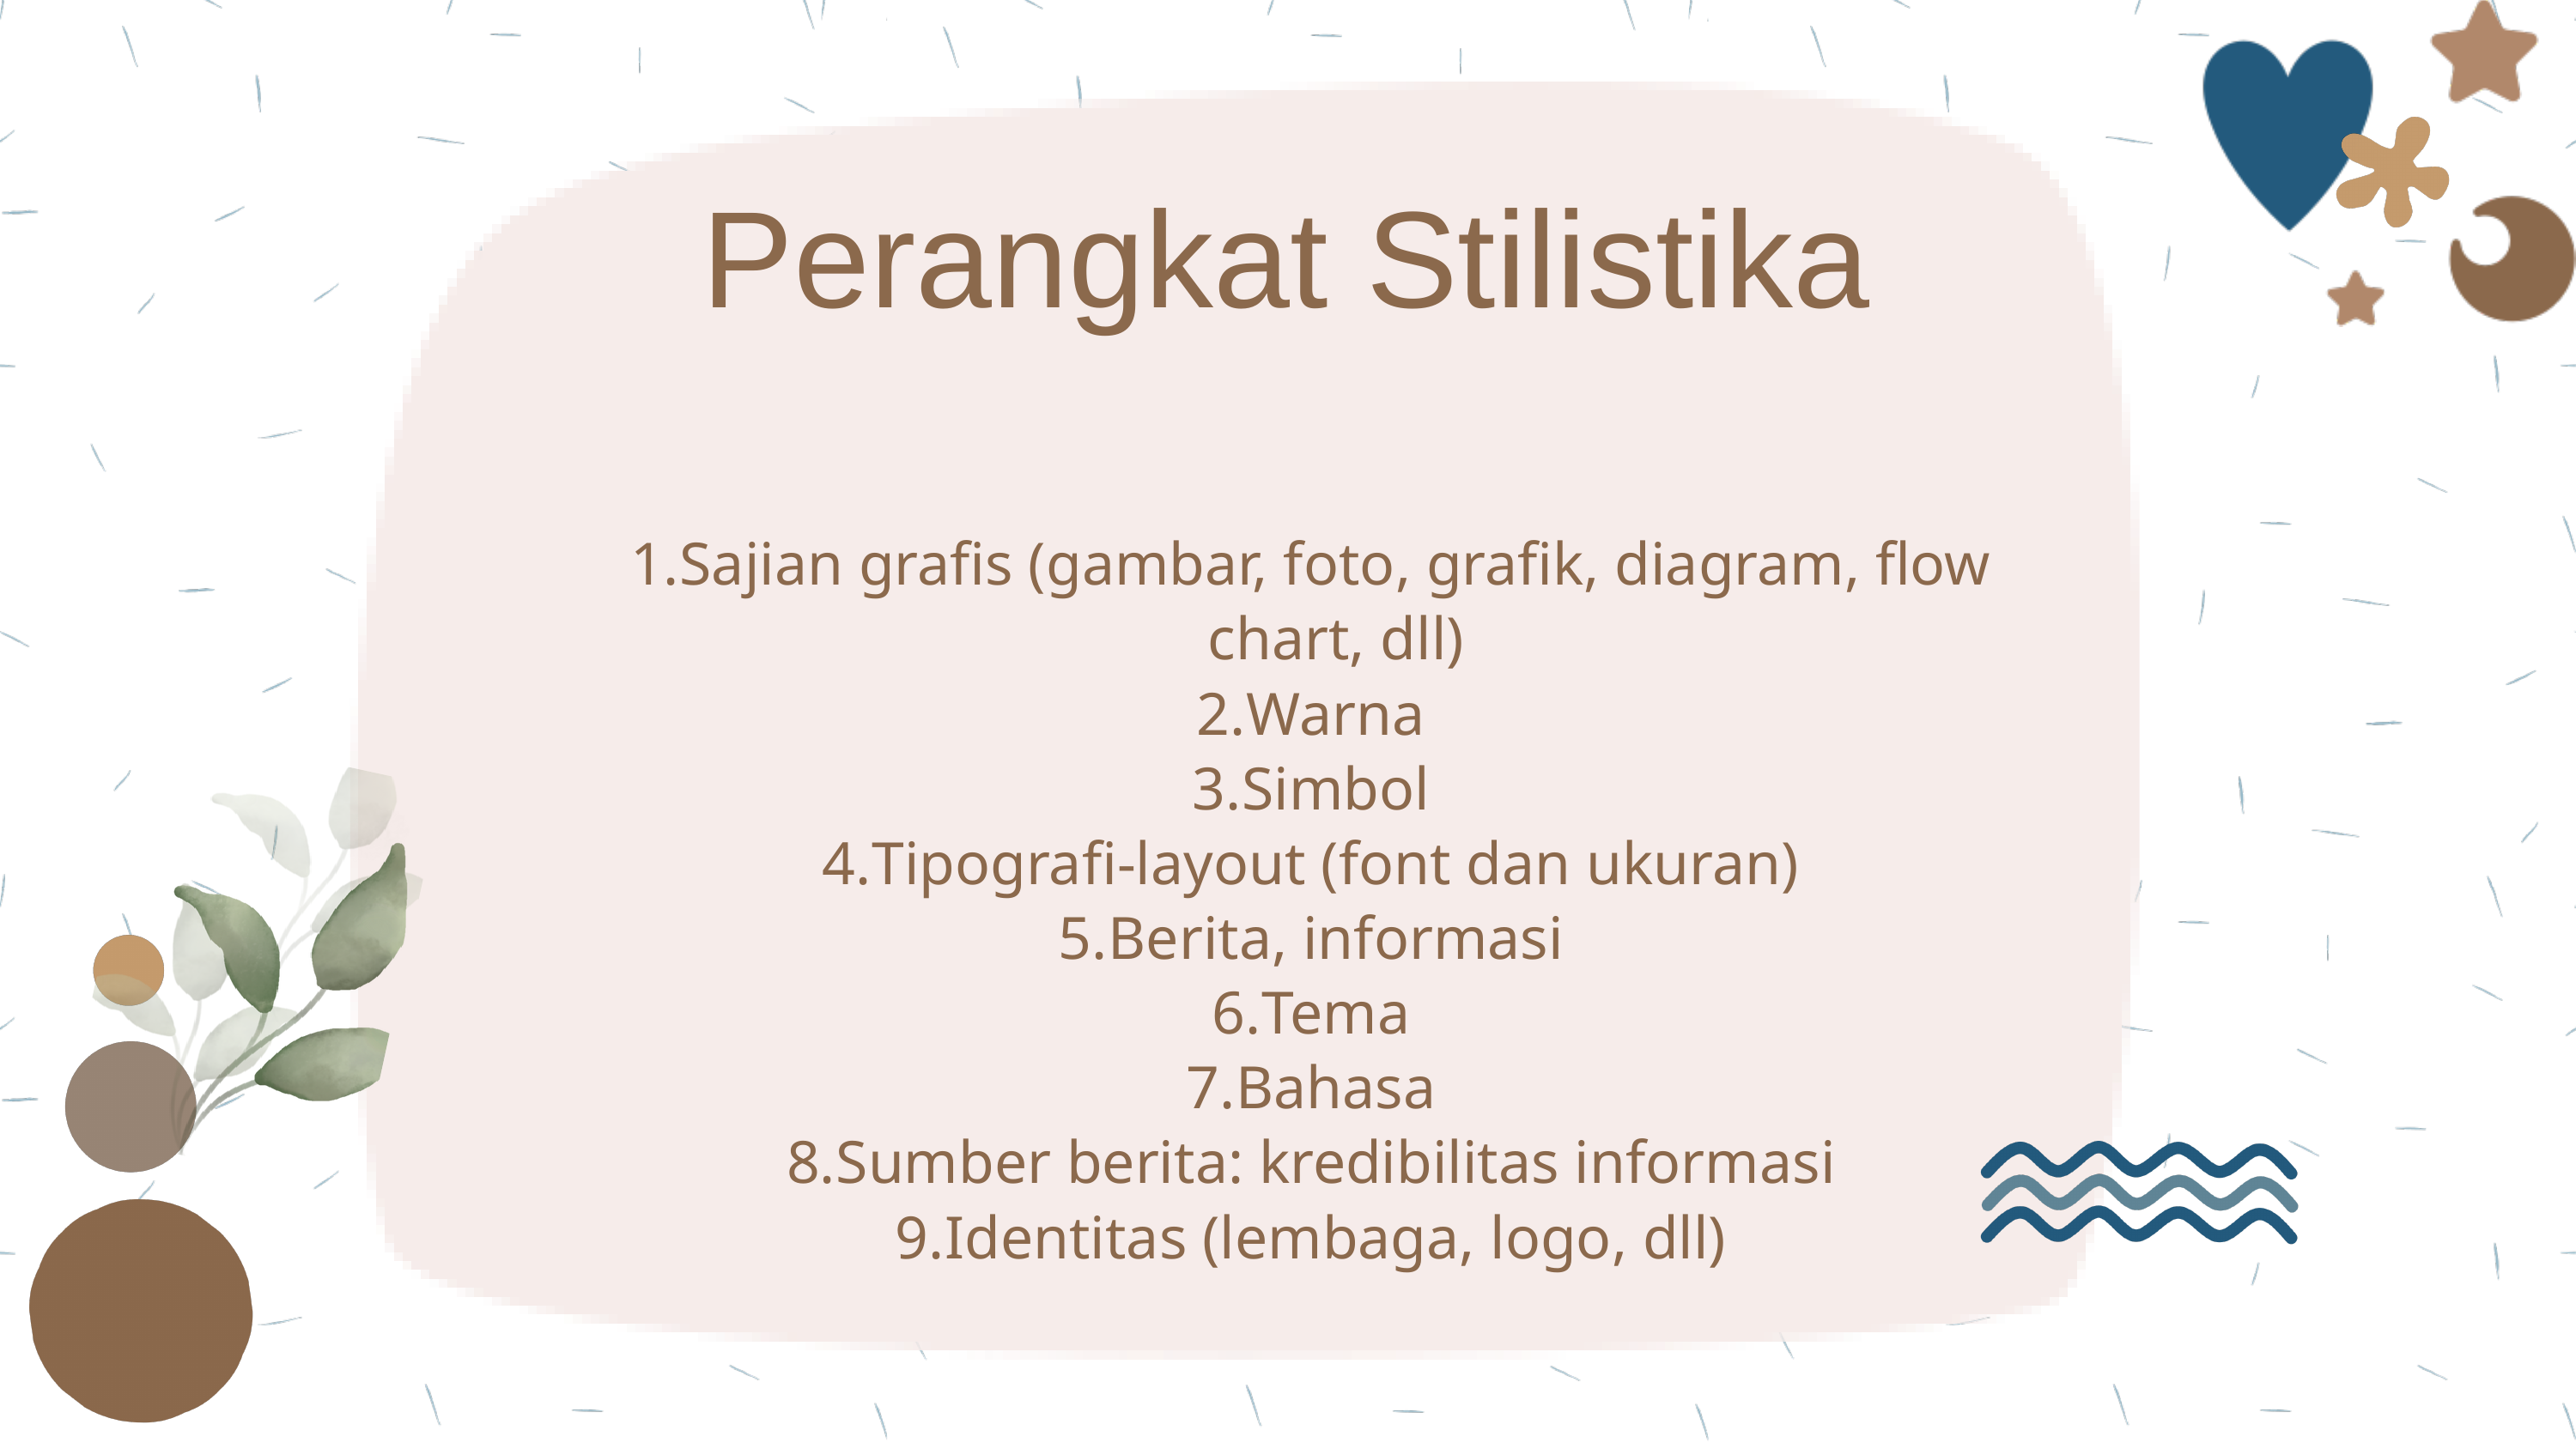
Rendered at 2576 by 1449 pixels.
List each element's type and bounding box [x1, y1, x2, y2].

text_box [0, 0, 2576, 1449]
